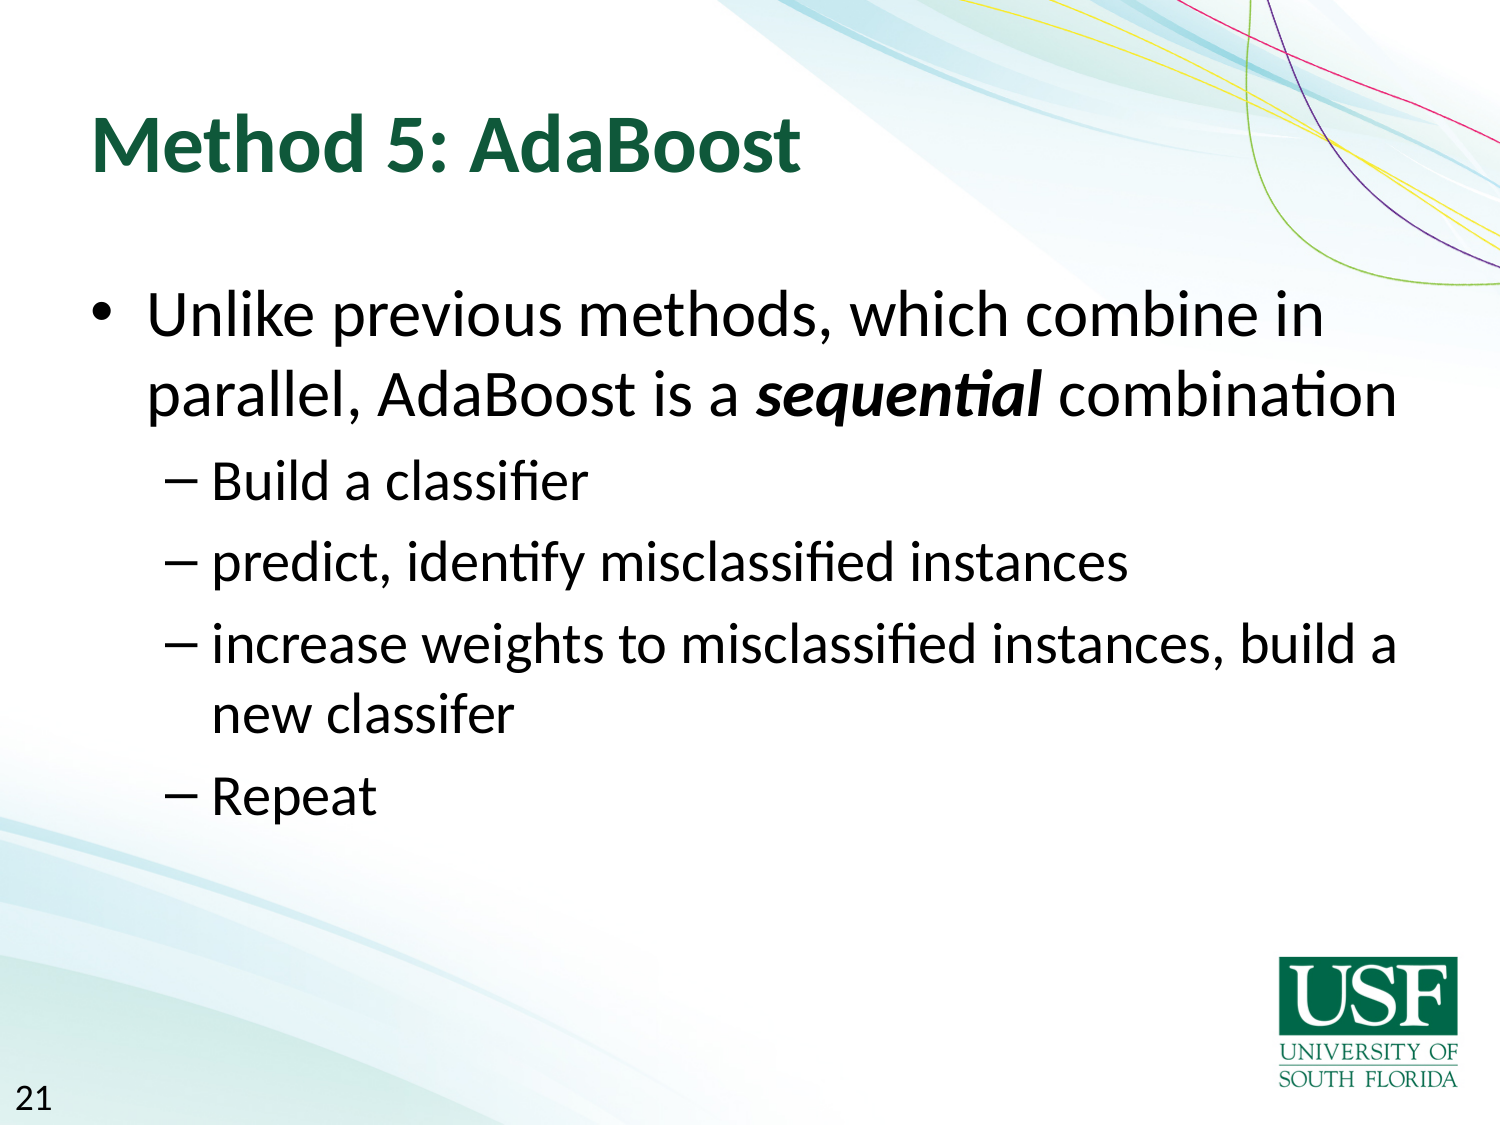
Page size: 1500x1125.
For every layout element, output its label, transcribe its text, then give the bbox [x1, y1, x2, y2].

title Method 5: AdaBoost [75, 45, 1425, 233]
slide_number 21 [0, 1065, 350, 1125]
picture [0, 0, 1500, 1125]
list Unlike previous methods, which combine in parallel, AdaBoost is a sequential combination Build a classifier predict, identify misclassified instances increase weights to misclassified instances, build a new classifer Repeat [75, 262, 1425, 1005]
